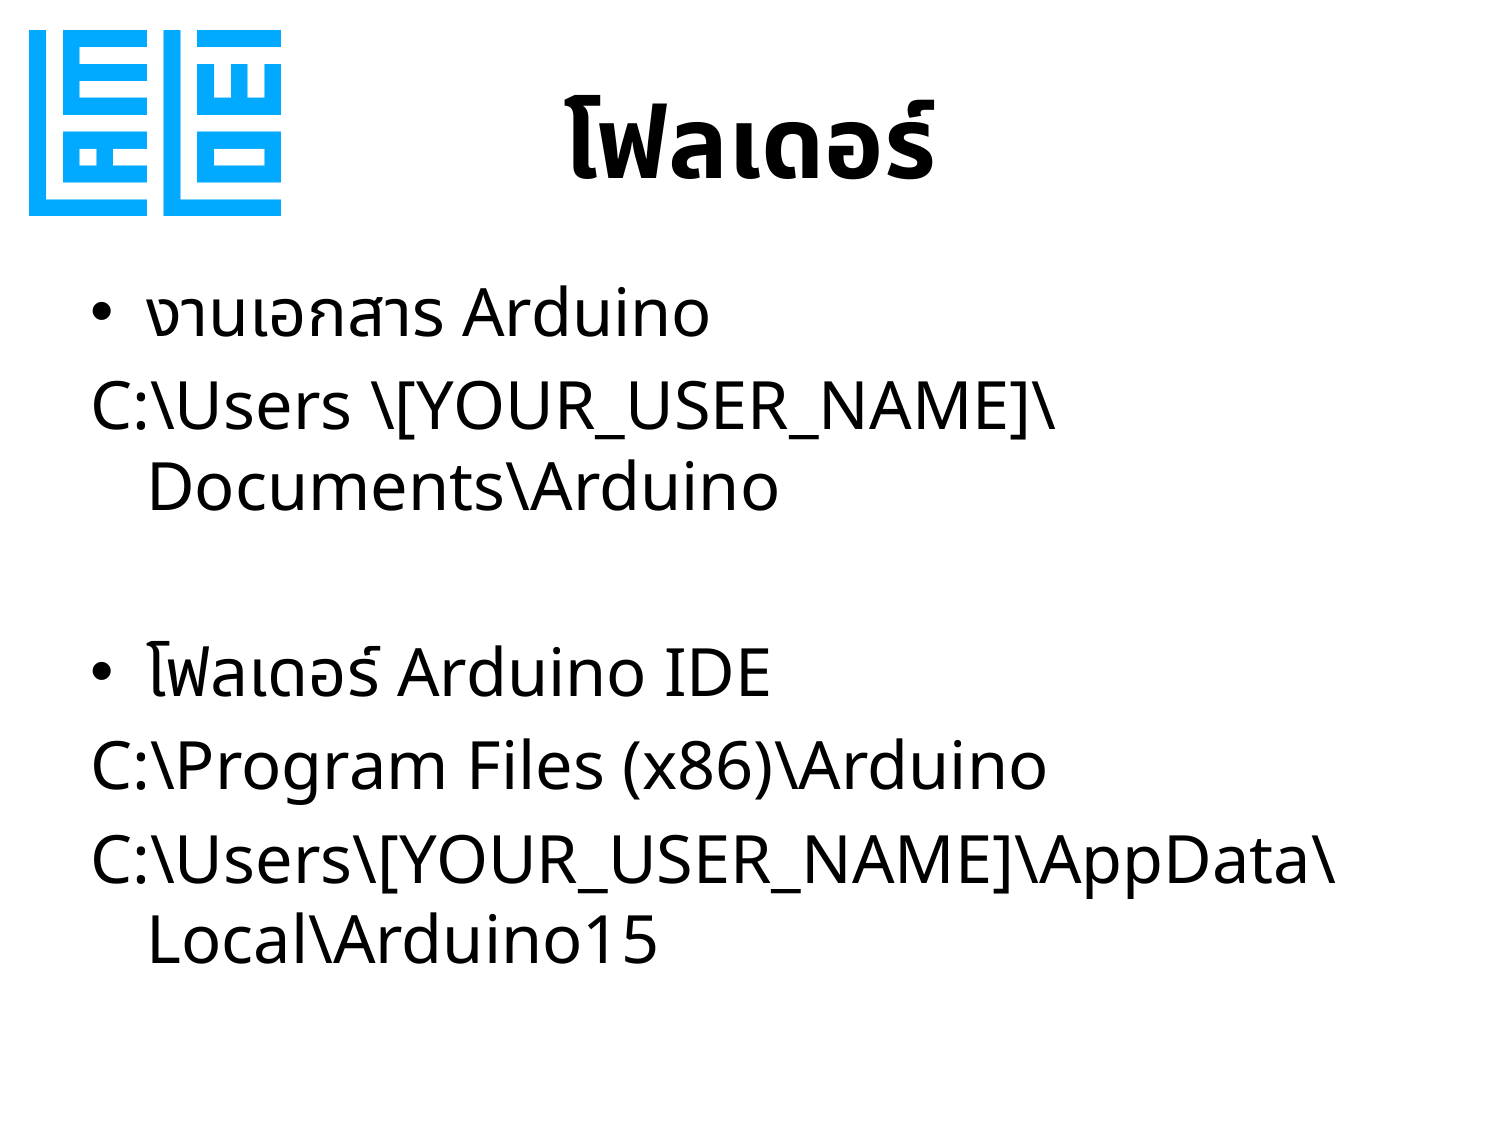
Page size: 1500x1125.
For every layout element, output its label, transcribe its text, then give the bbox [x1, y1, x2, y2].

picture [47, 30, 163, 216]
picture [181, 30, 282, 199]
title โฟลเดอร์ [75, 45, 1425, 233]
picture [215, 149, 264, 165]
list งานเอกสาร Arduino C:\Users \[YOUR_USER_NAME]\Documents\Arduino โฟลเดอร์ Arduino IDE C:\Program Files (x86)\Arduino C:\Users\[YOUR_USER_NAME]\AppData\Local\Arduino15 [75, 262, 1425, 1005]
